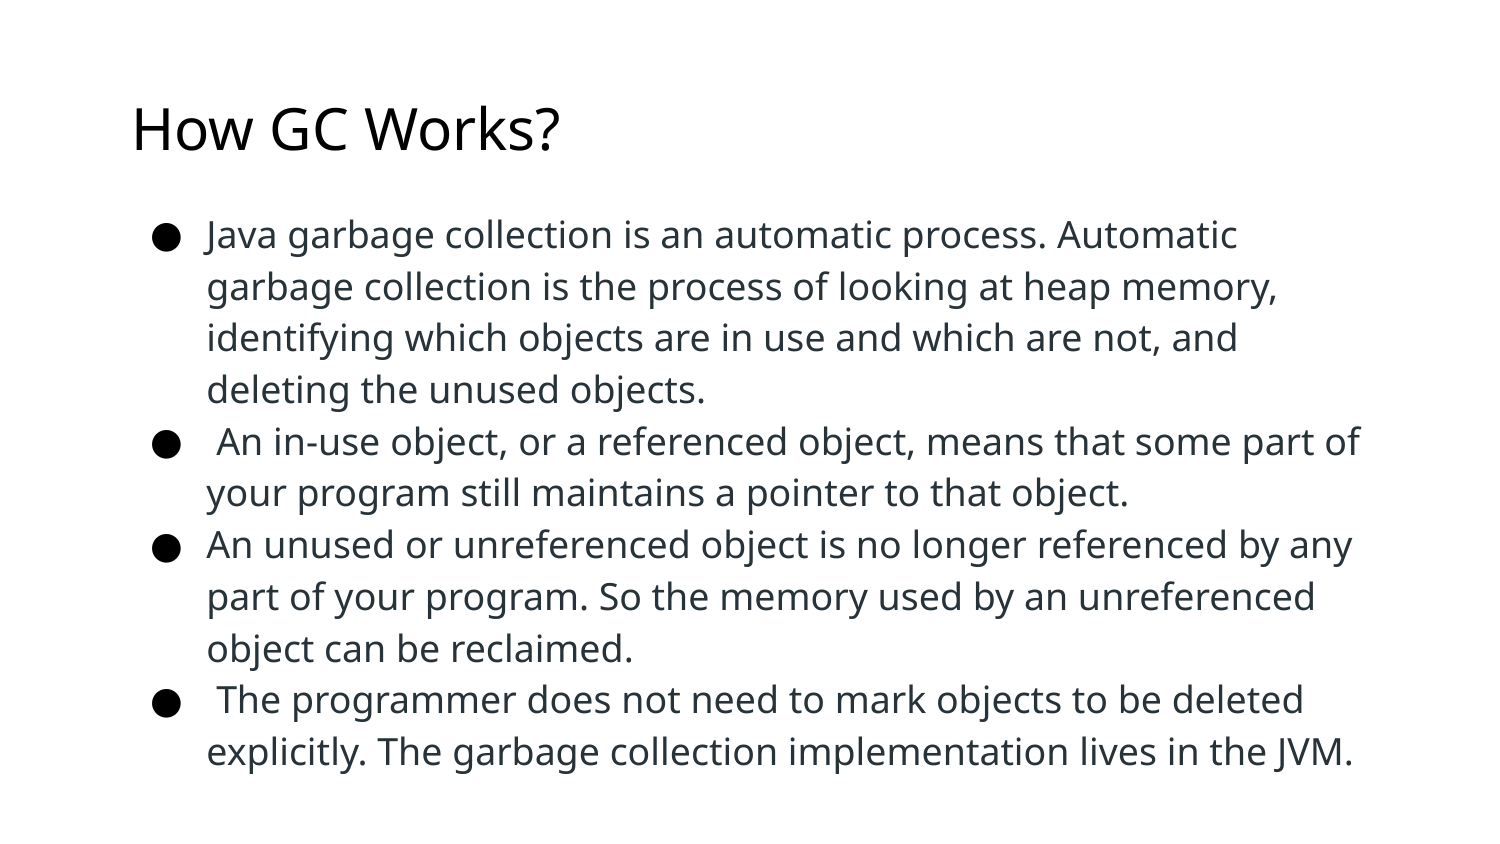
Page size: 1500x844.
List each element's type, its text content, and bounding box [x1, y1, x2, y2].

list Java garbage collection is an automatic process. Automatic garbage collection is the process of looking at heap memory, identifying which objects are in use and which are not, and deleting the unused objects. An in-use object, or a referenced object, means that some part of your program still maintains a pointer to that object. An unused or unreferenced object is no longer referenced by any part of your program. So the memory used by an unreferenced object can be reclaimed. The programmer does not need to mark objects to be deleted explicitly. The garbage collection implementation lives in the JVM. [116, 189, 1384, 756]
title How GC Works? [116, 88, 1384, 167]
